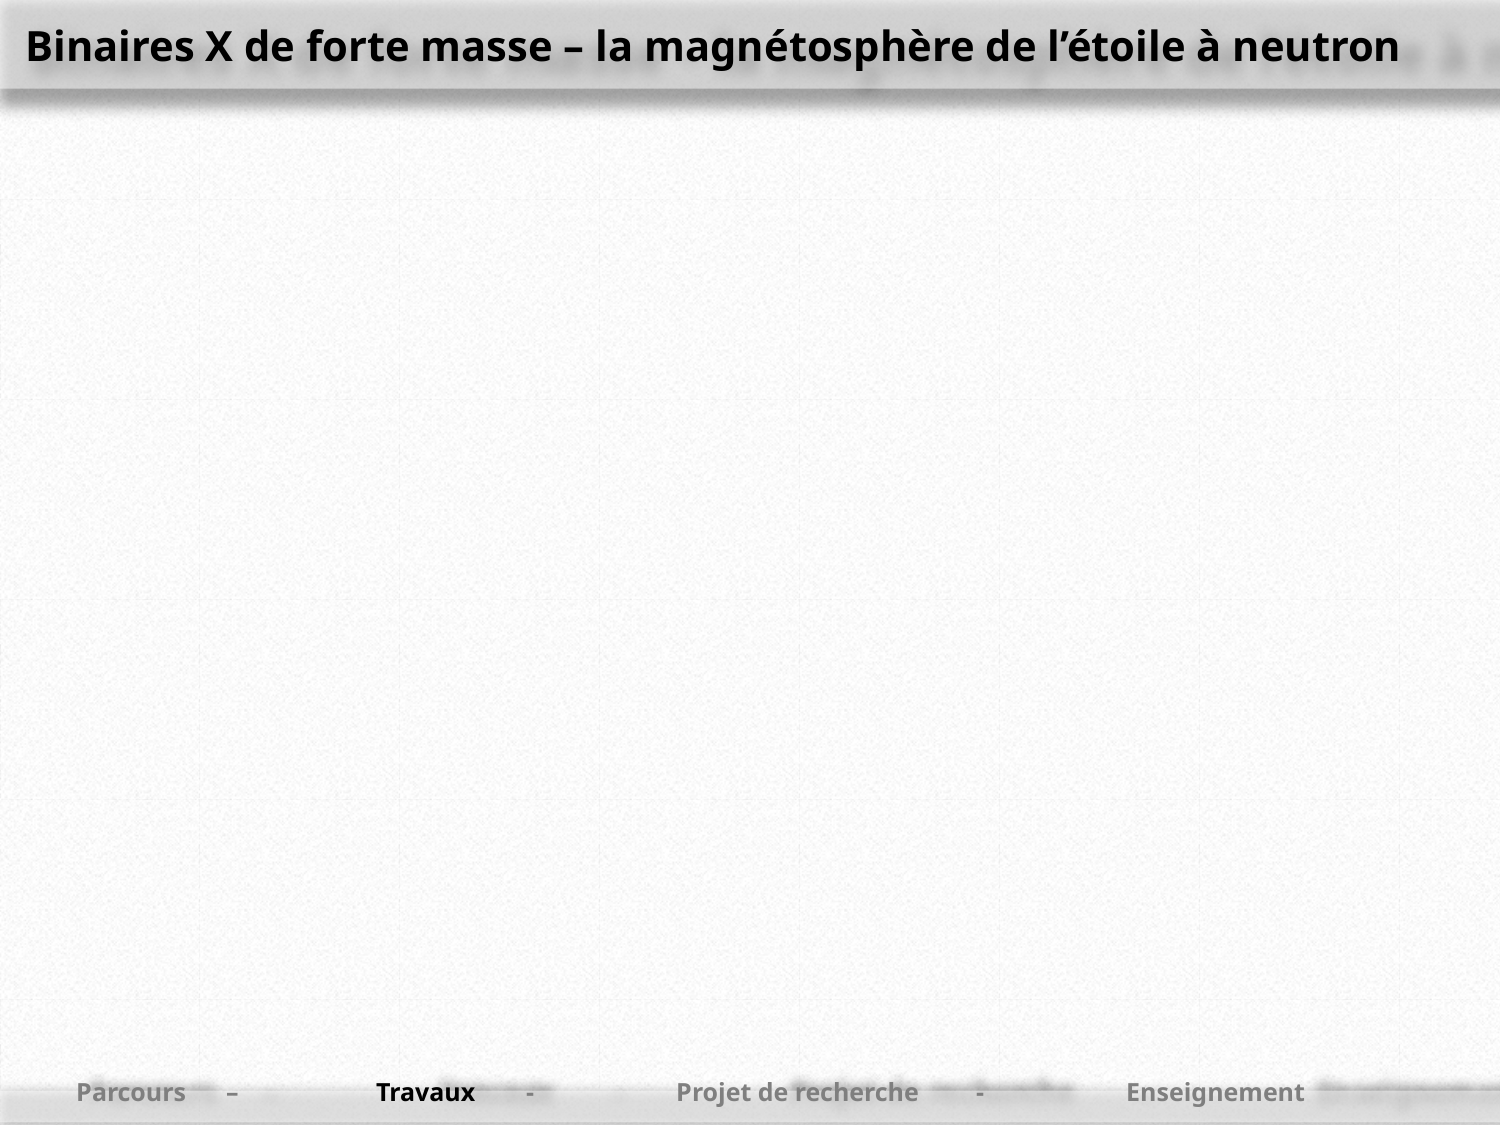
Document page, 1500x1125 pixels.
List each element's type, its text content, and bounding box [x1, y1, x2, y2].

text_box Parcours – Travaux - Projet de recherche - Enseignement [0, 1088, 1500, 1124]
text_box Binaires X de forte masse – la magnétosphère de l’étoile à neutron [0, 0, 1500, 91]
